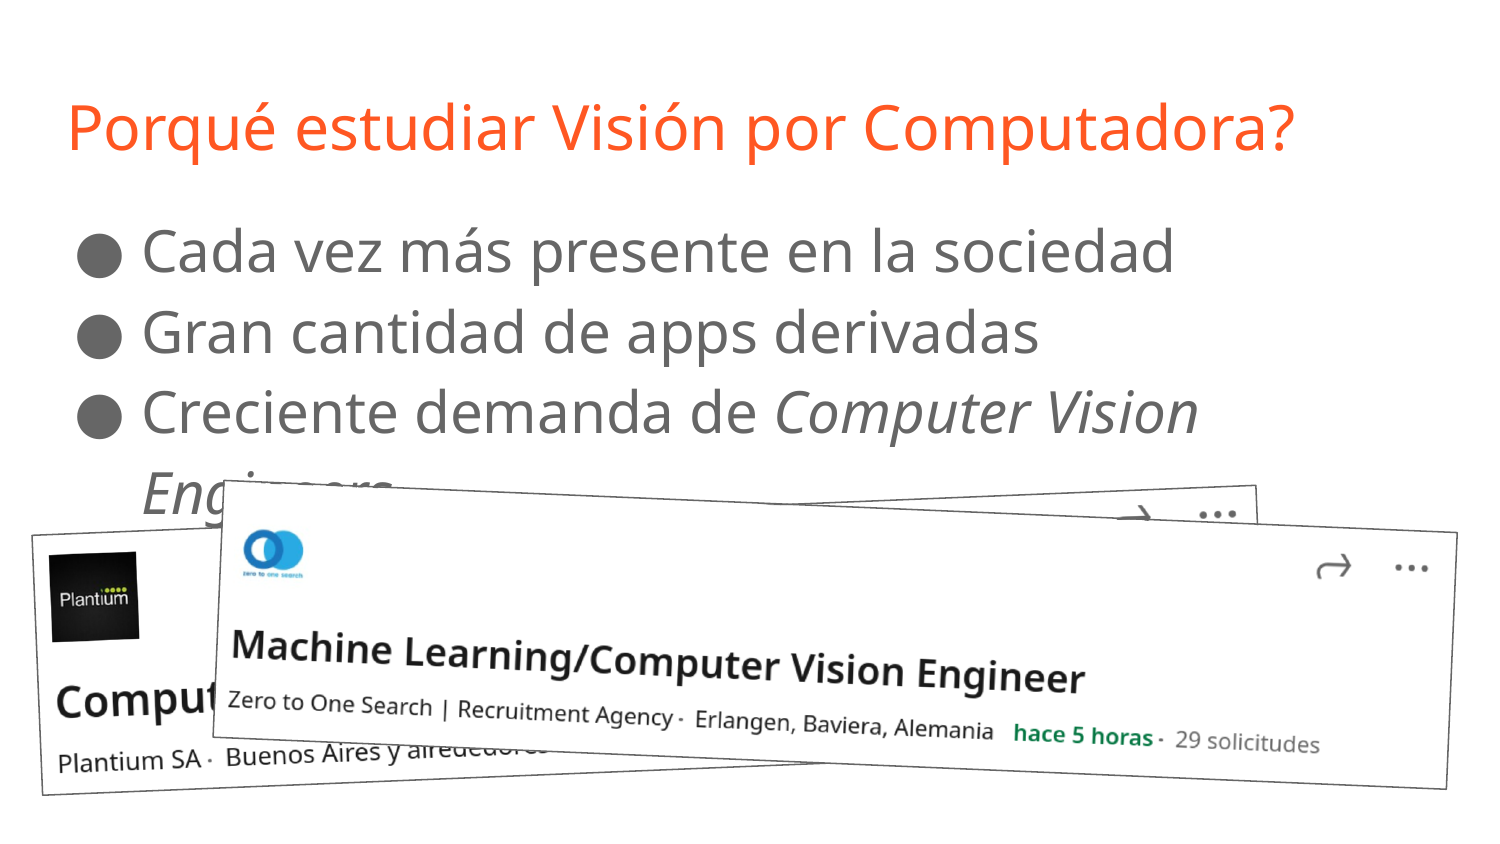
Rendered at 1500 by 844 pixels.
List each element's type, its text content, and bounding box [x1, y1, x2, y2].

picture [34, 482, 1456, 794]
list Cada vez más presente en la sociedad Gran cantidad de apps derivadas Creciente demanda de Computer Vision Engineers [51, 189, 1483, 750]
title Porqué estudiar Visión por Computadora? [51, 72, 1489, 167]
